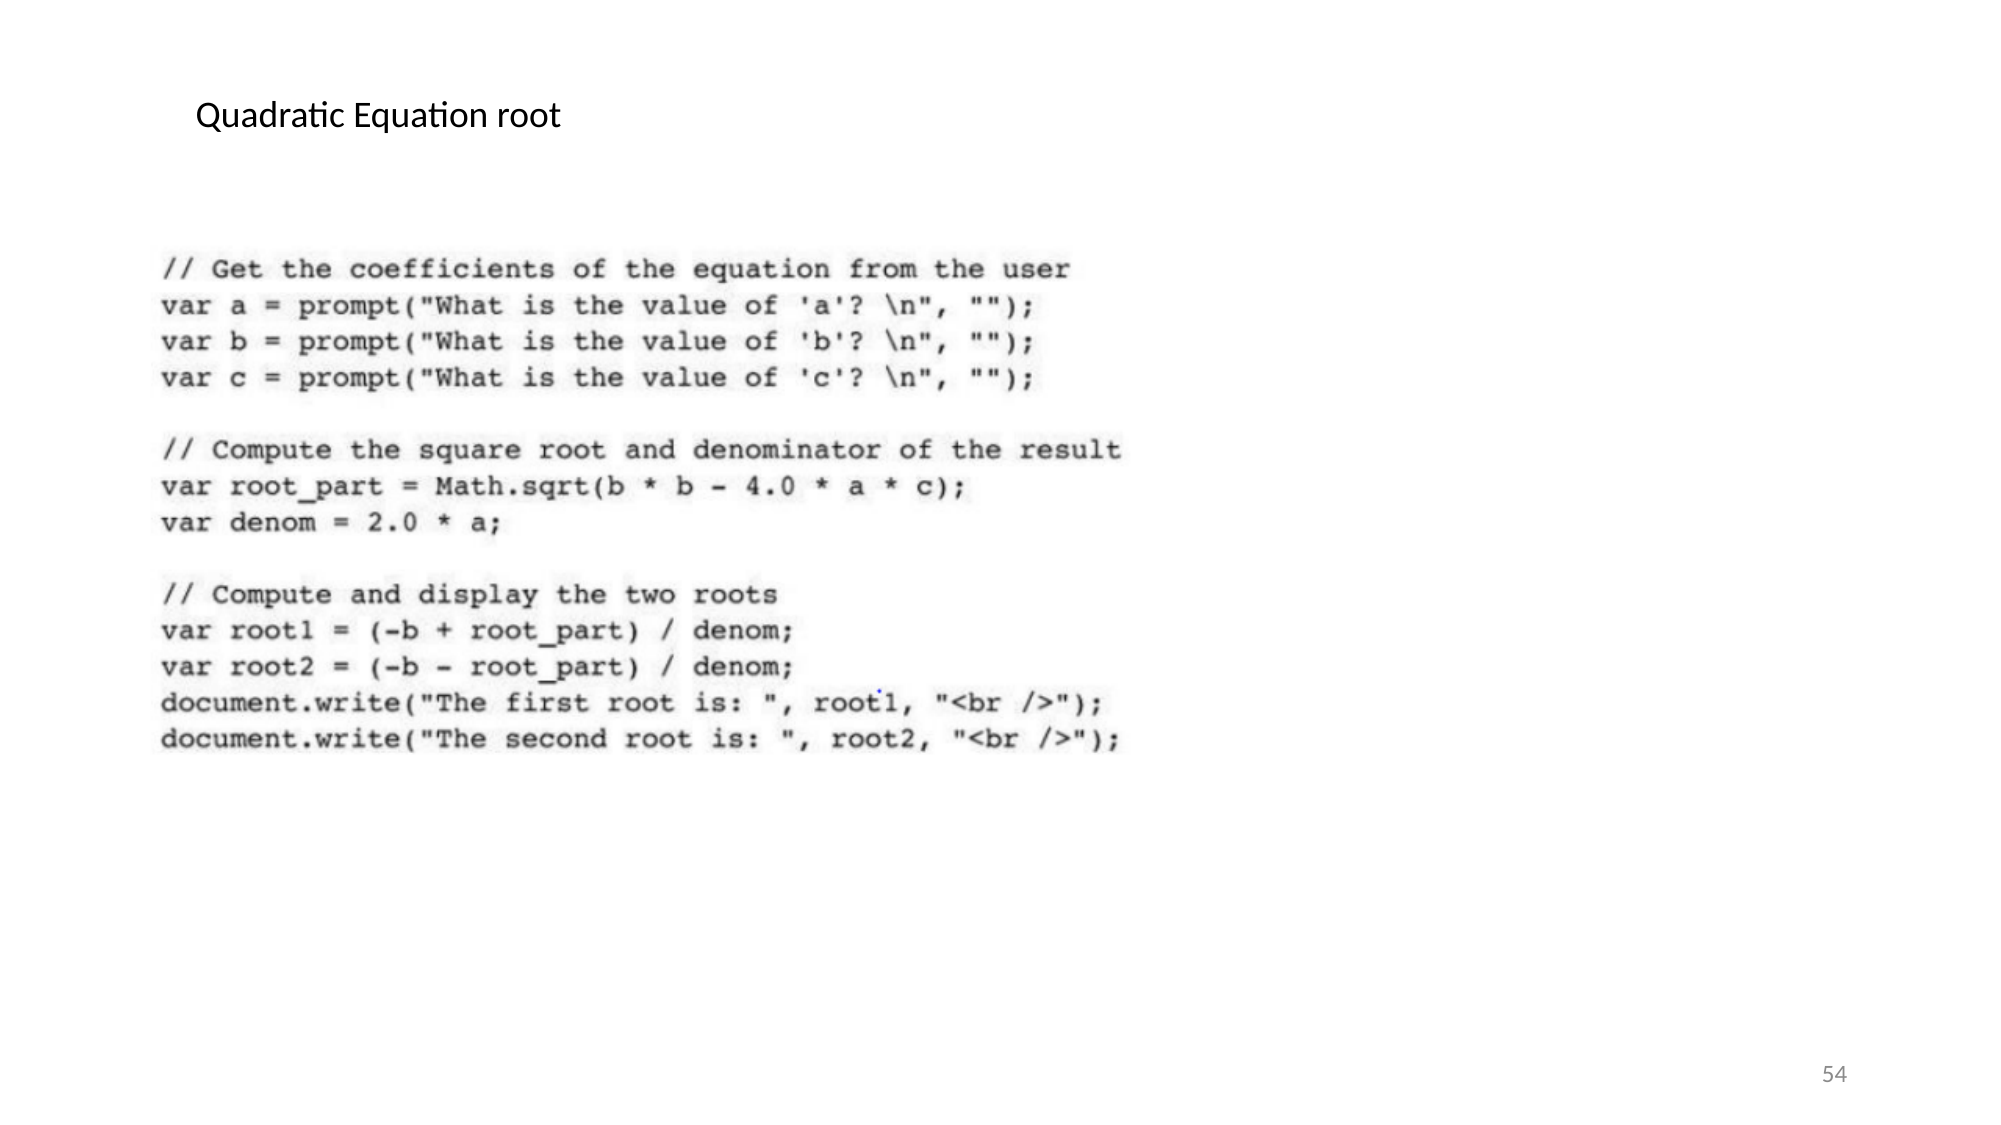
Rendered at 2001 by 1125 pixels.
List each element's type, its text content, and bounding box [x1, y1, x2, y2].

picture [128, 230, 1143, 789]
slide_number 54 [1412, 1042, 1863, 1103]
text_box Quadratic Equation root [180, 82, 769, 143]
